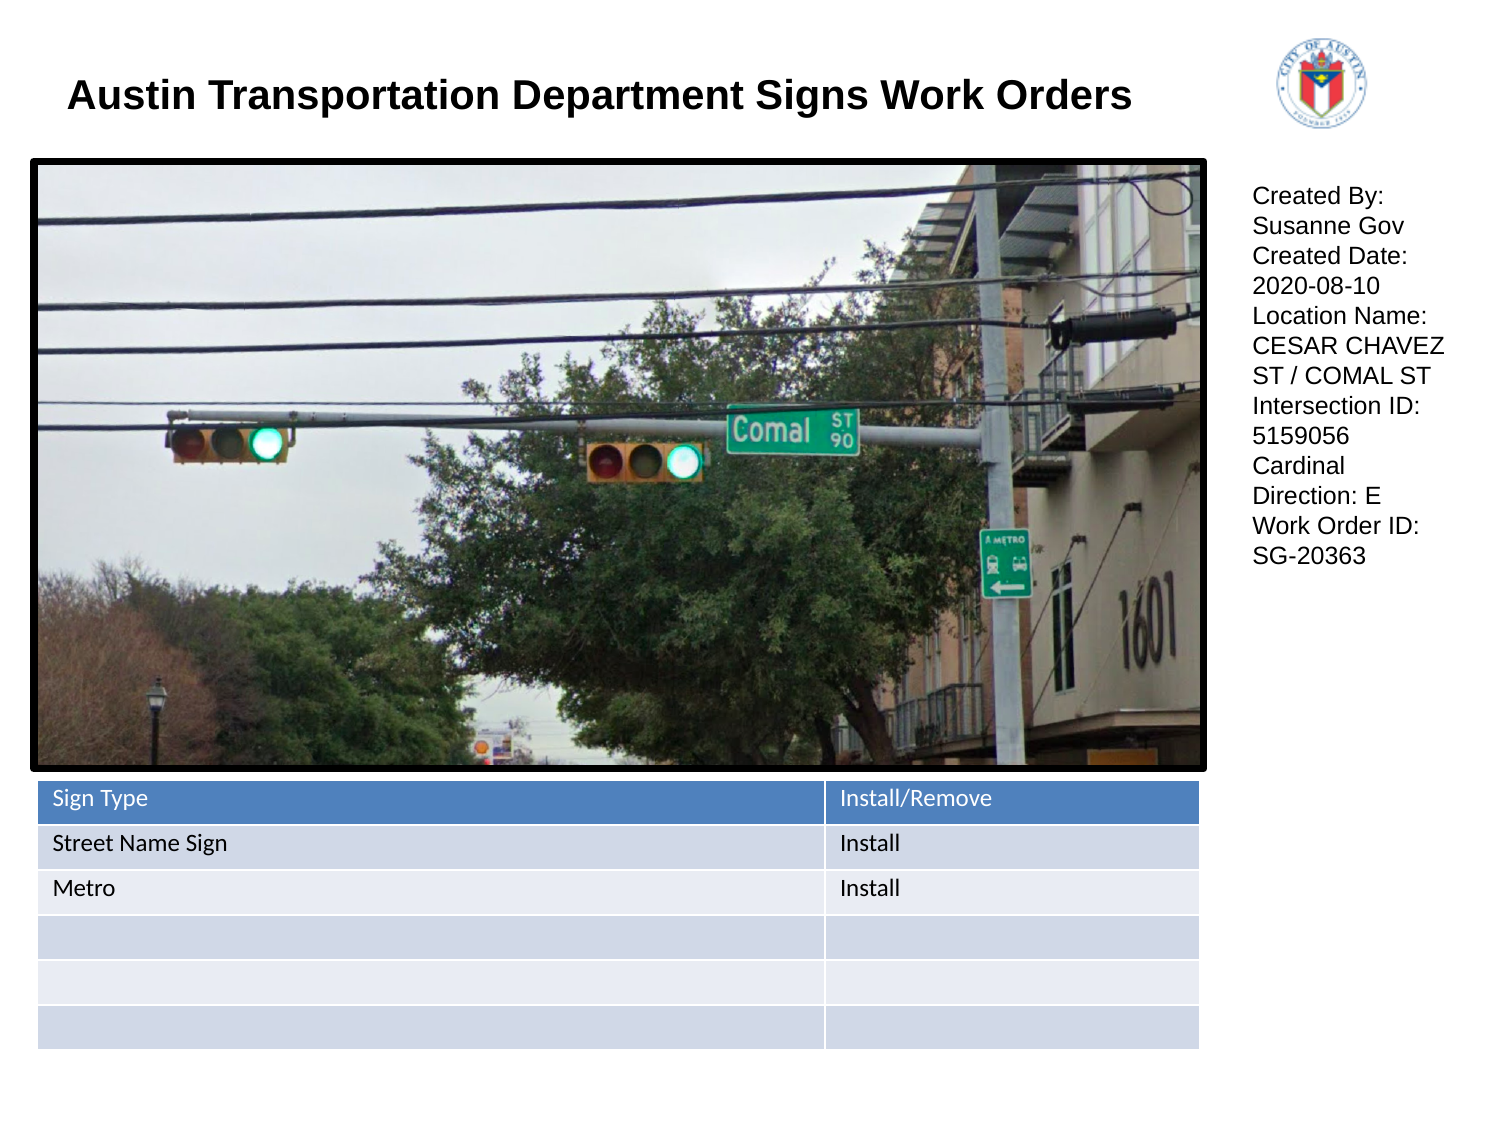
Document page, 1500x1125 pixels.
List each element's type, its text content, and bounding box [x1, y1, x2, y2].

table_header Install/Remove [826, 781, 1199, 824]
table_cell [826, 916, 1199, 959]
table_cell [826, 961, 1199, 1004]
picture [1274, 37, 1369, 132]
picture [37, 164, 1201, 766]
text_box Austin Transportation Department Signs Work Orders [51, 60, 1149, 125]
table_cell Install [826, 826, 1199, 869]
table_cell [38, 916, 824, 959]
text_box Created By: Susanne Gov Created Date: 2020-08-10 Location Name: CESAR CHAVEZ ST / COMAL ST Intersection ID: 5159056 Cardinal Direction: E Work Order ID: SG-20363 [1237, 172, 1463, 577]
table_header Sign Type [38, 781, 824, 824]
table_cell Install [826, 871, 1199, 914]
table_cell Metro [38, 871, 824, 914]
table_cell [38, 961, 824, 1004]
table_cell [38, 1006, 824, 1049]
table_cell Street Name Sign [38, 826, 824, 869]
table_cell [826, 1006, 1199, 1049]
